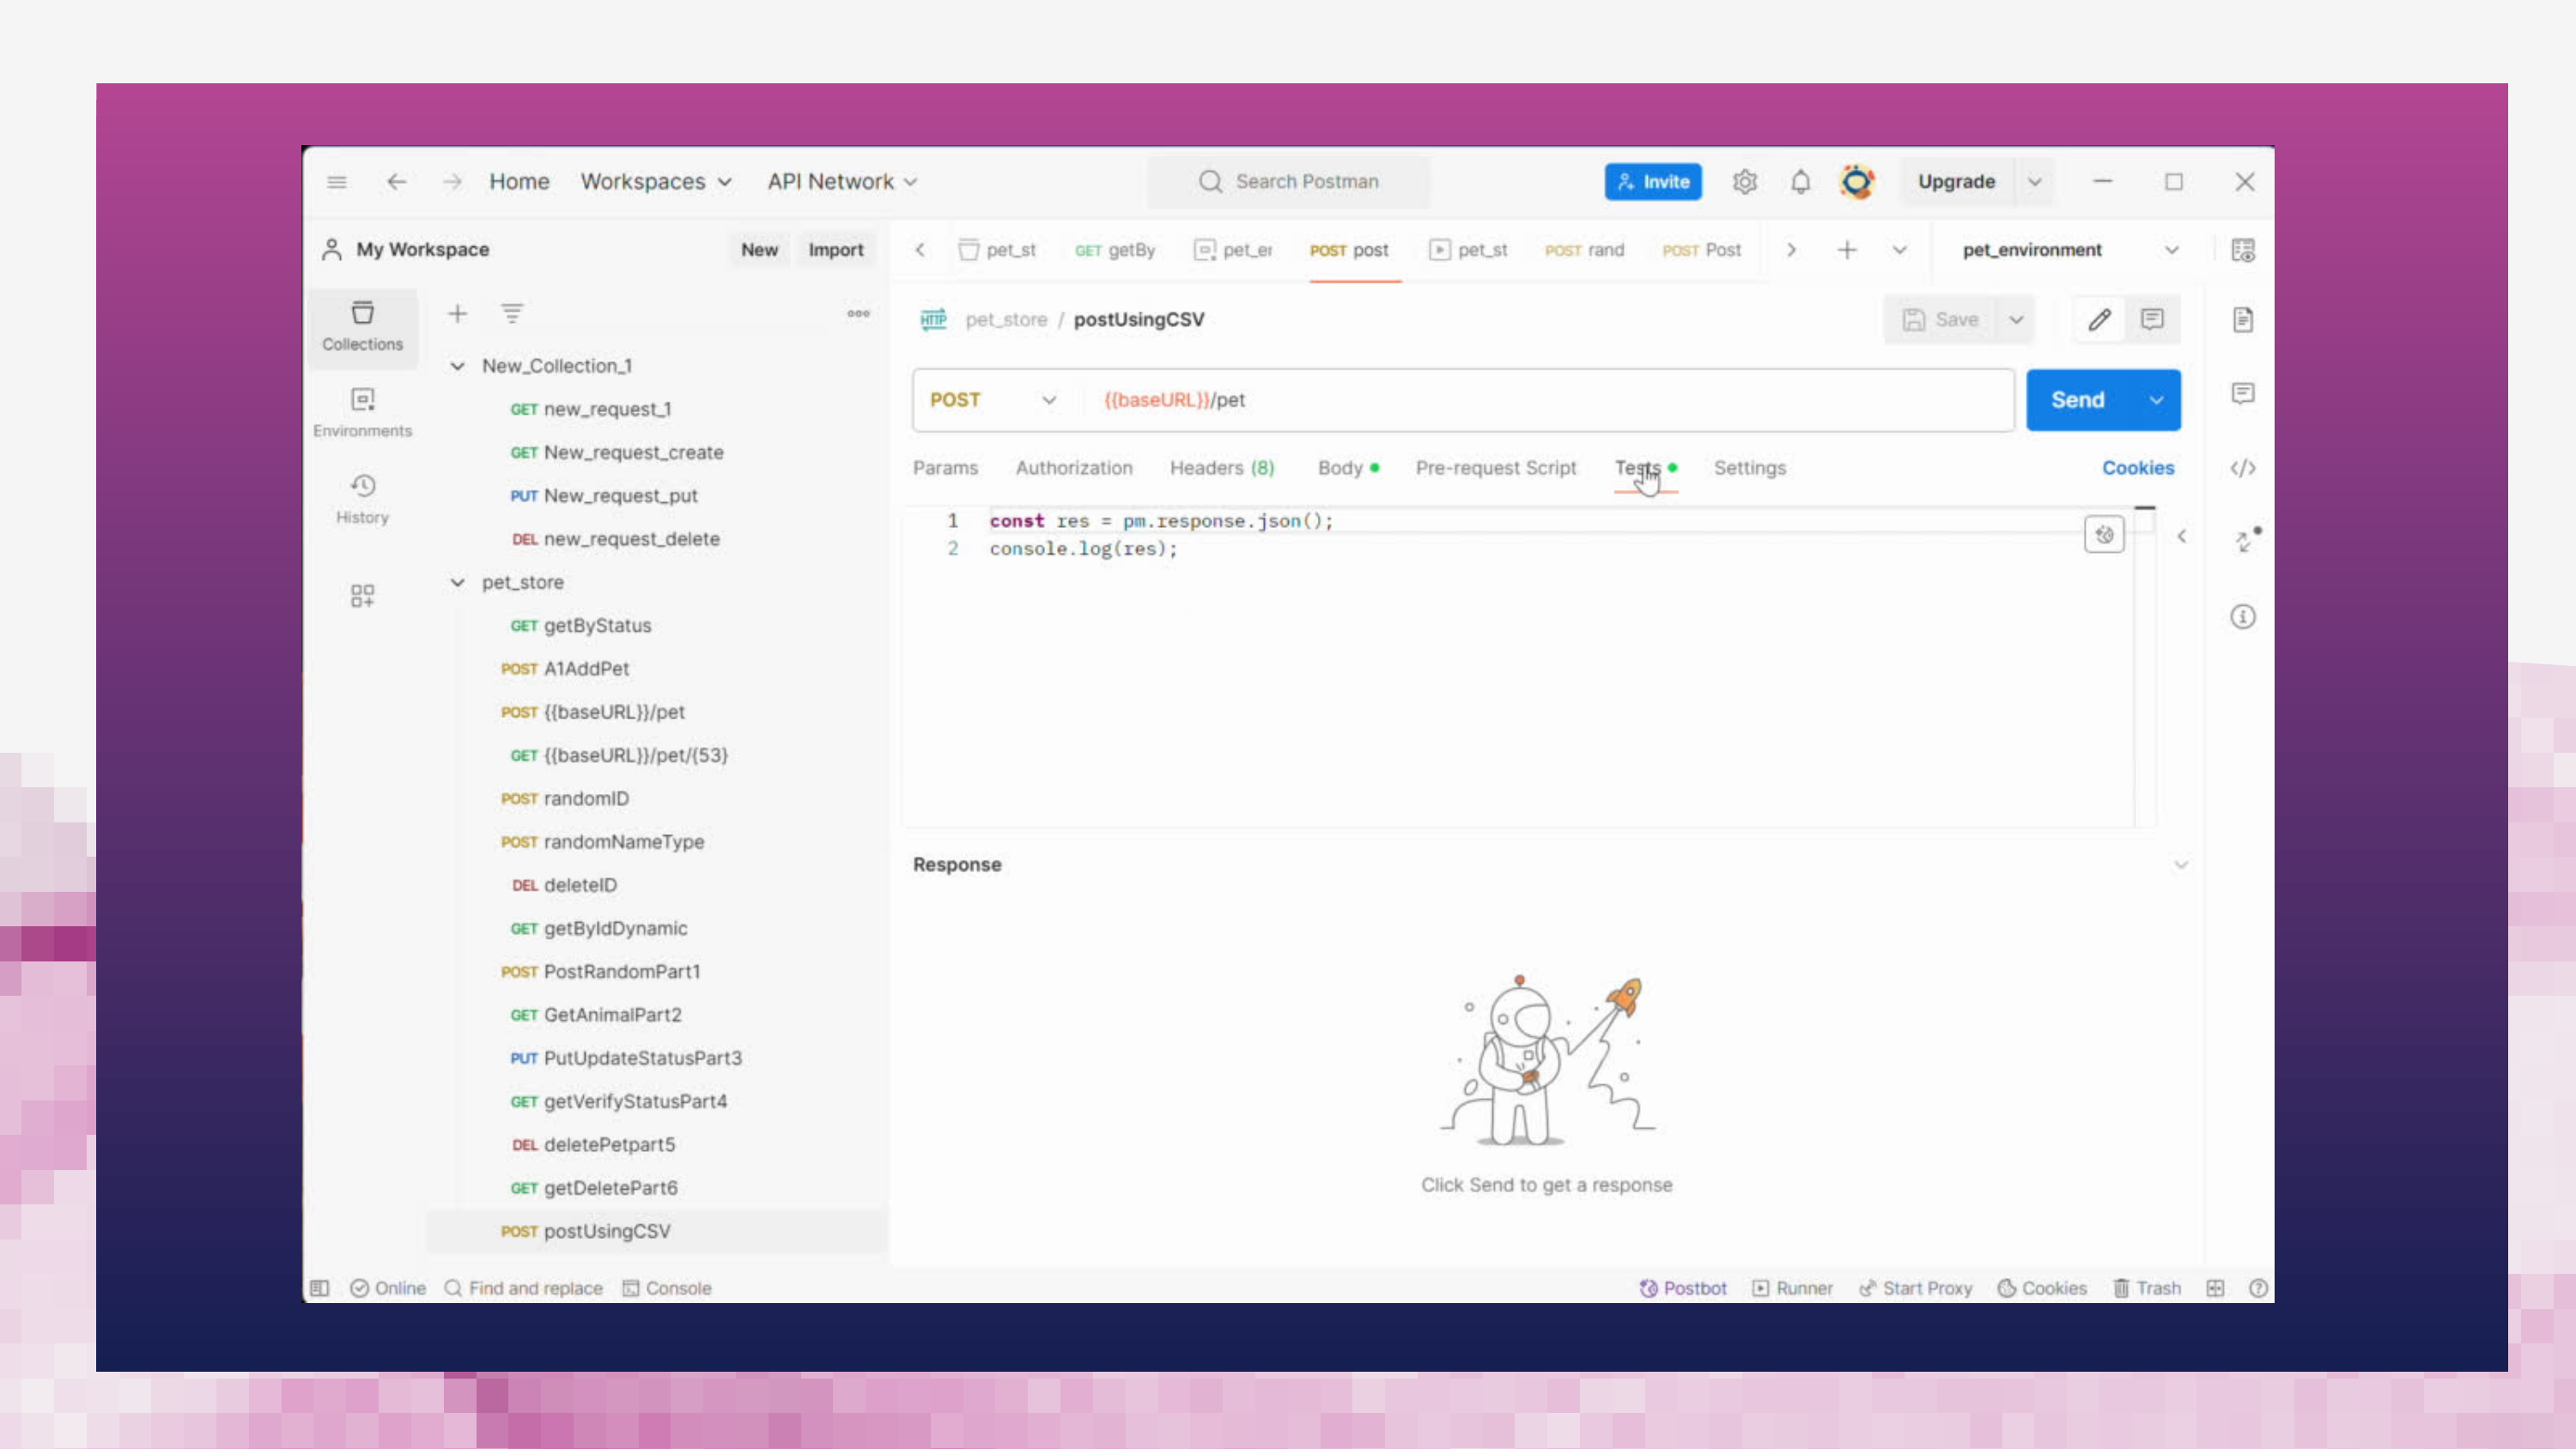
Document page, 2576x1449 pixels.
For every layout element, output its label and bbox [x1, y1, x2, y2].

text_box [96, 82, 2509, 1373]
text_box [0, 492, 2576, 1449]
text_box [301, 144, 2275, 1304]
